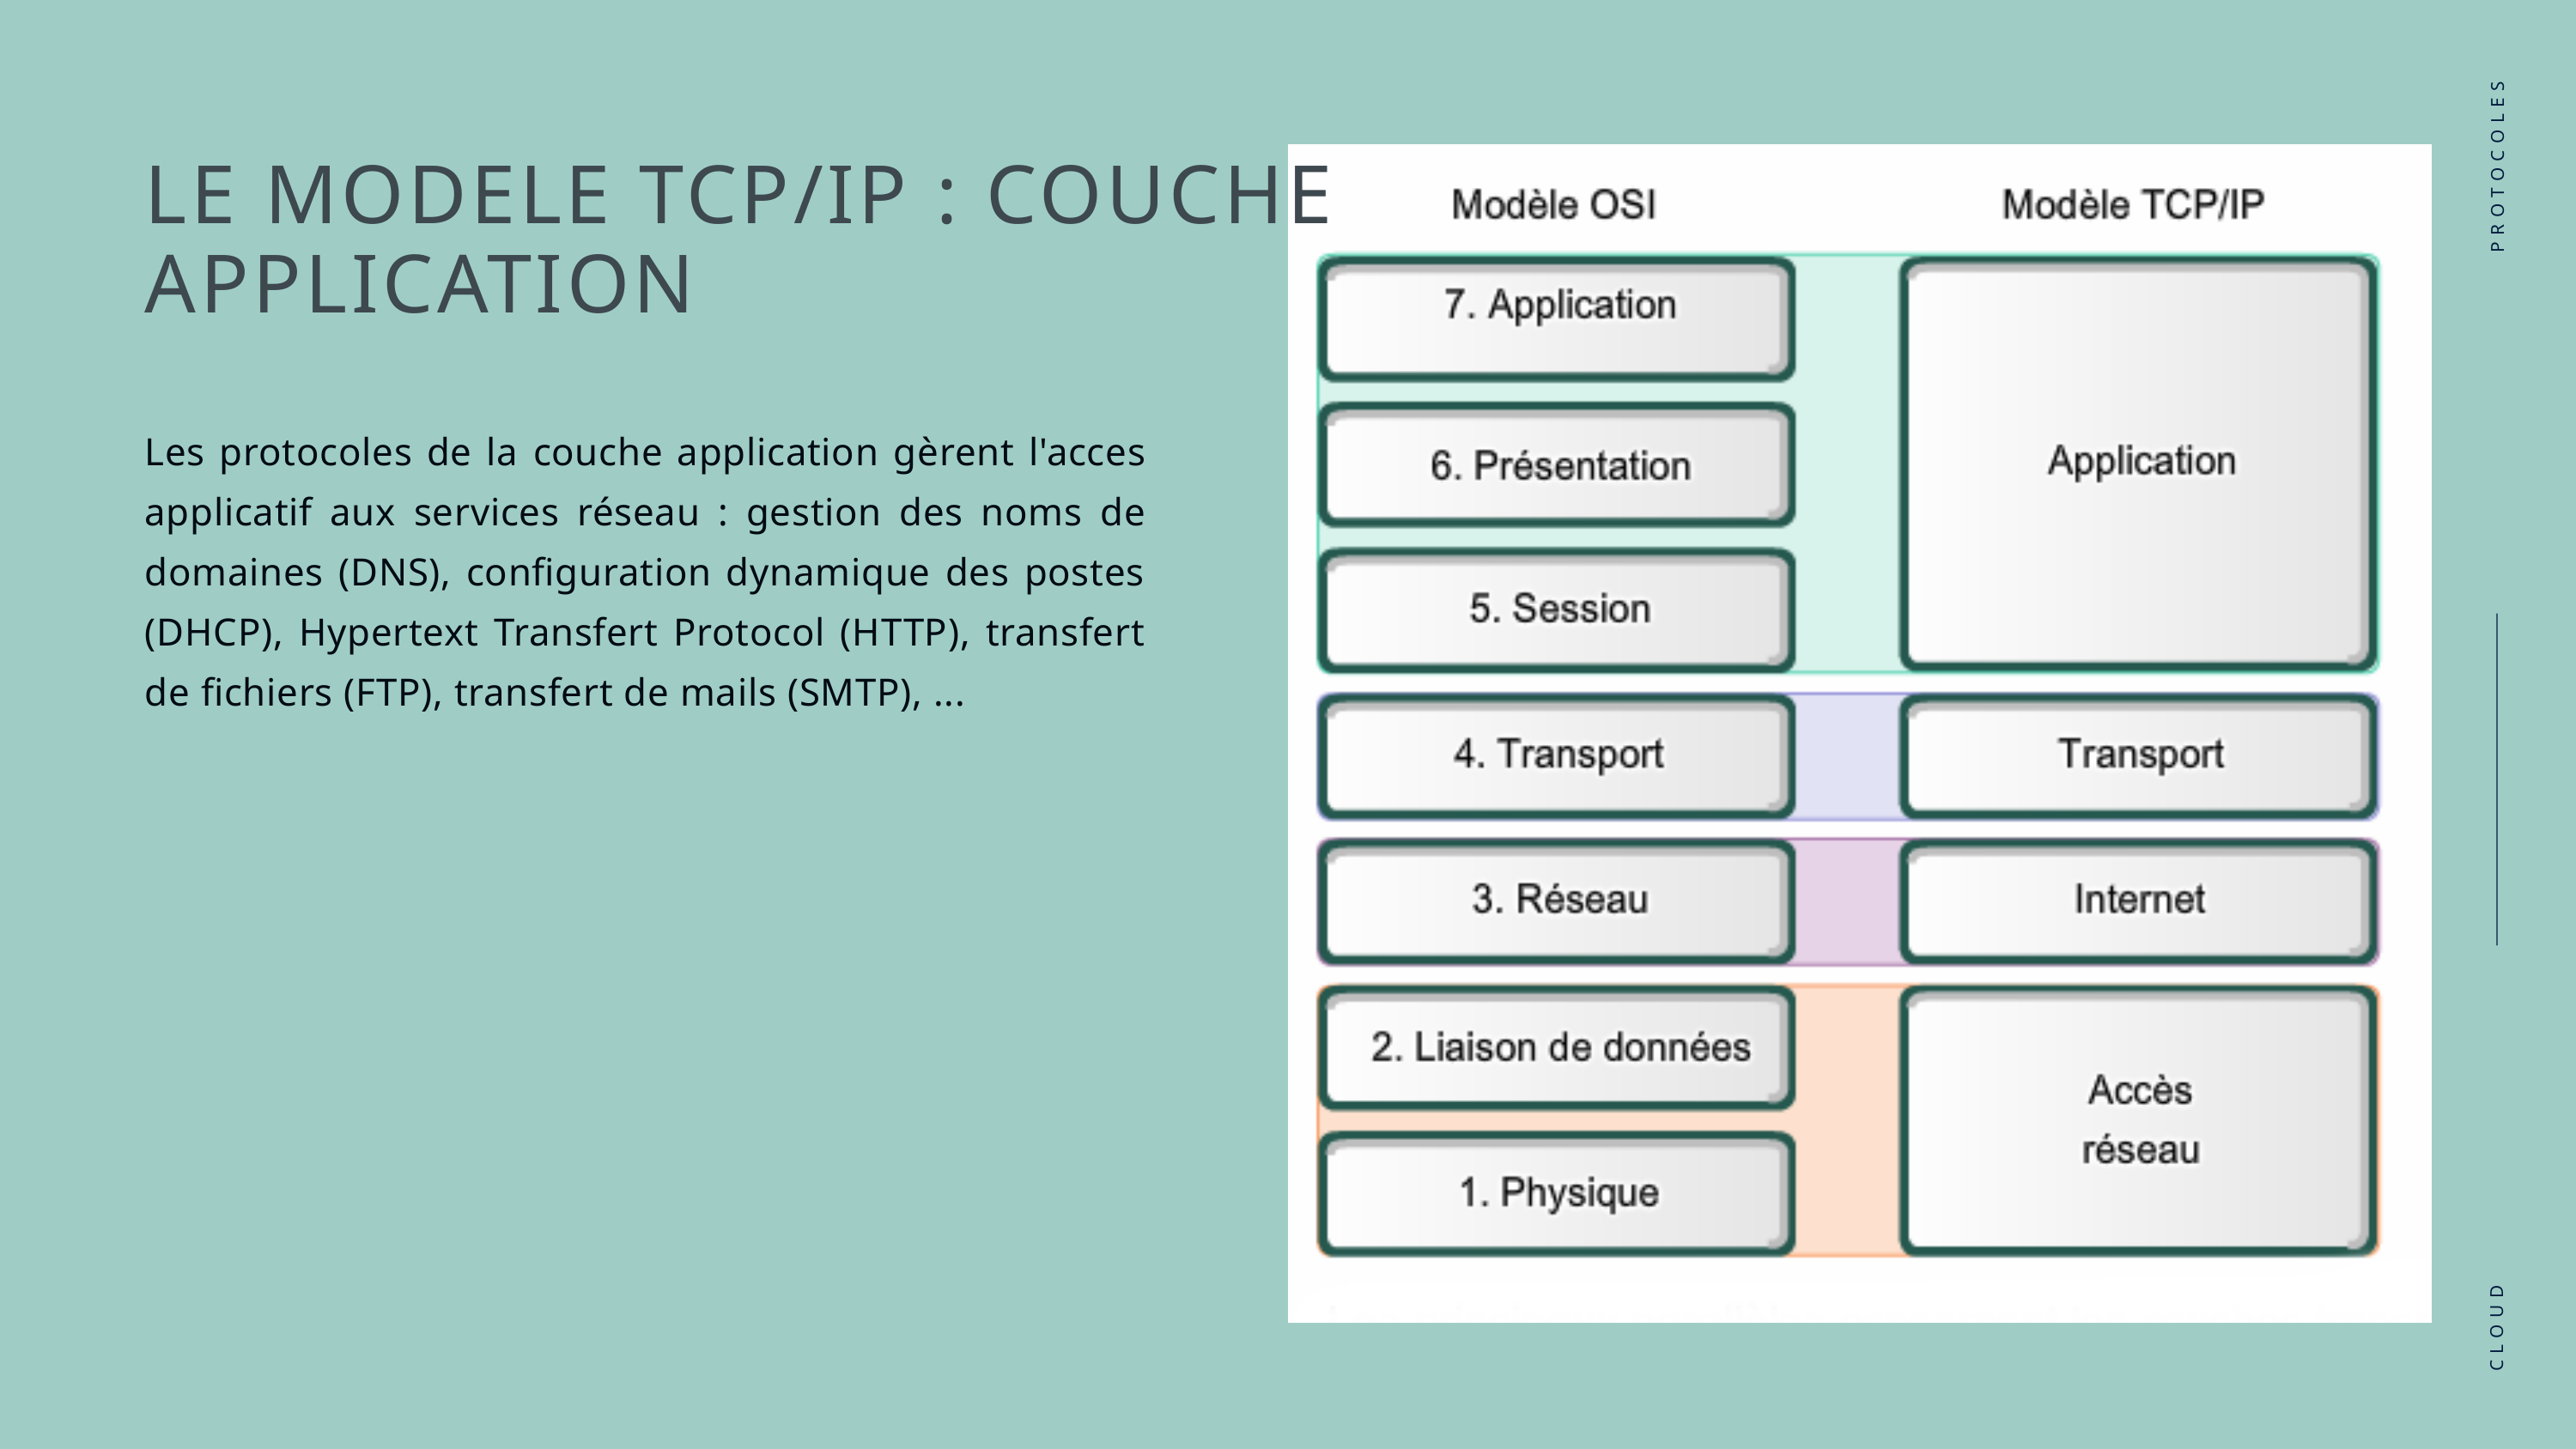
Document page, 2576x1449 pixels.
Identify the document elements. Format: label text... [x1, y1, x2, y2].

picture [1287, 144, 2432, 1323]
text_box CLOUD [2486, 925, 2506, 1372]
text_box LE MODELE TCP/IP : COUCHE APPLICATION [144, 149, 1287, 329]
text_box PROTOCOLES [2487, 82, 2508, 614]
text_box Les protocoles de la couche application gèrent l'acces applicatif aux services réseau : gestion des noms de domaines (DNS), configuration dynamique des postes (DHCP), Hypertext Transfert Protocol (HTTP), transfert de fichiers (FTP), transfert de mails (SMTP), ... [144, 413, 1147, 894]
